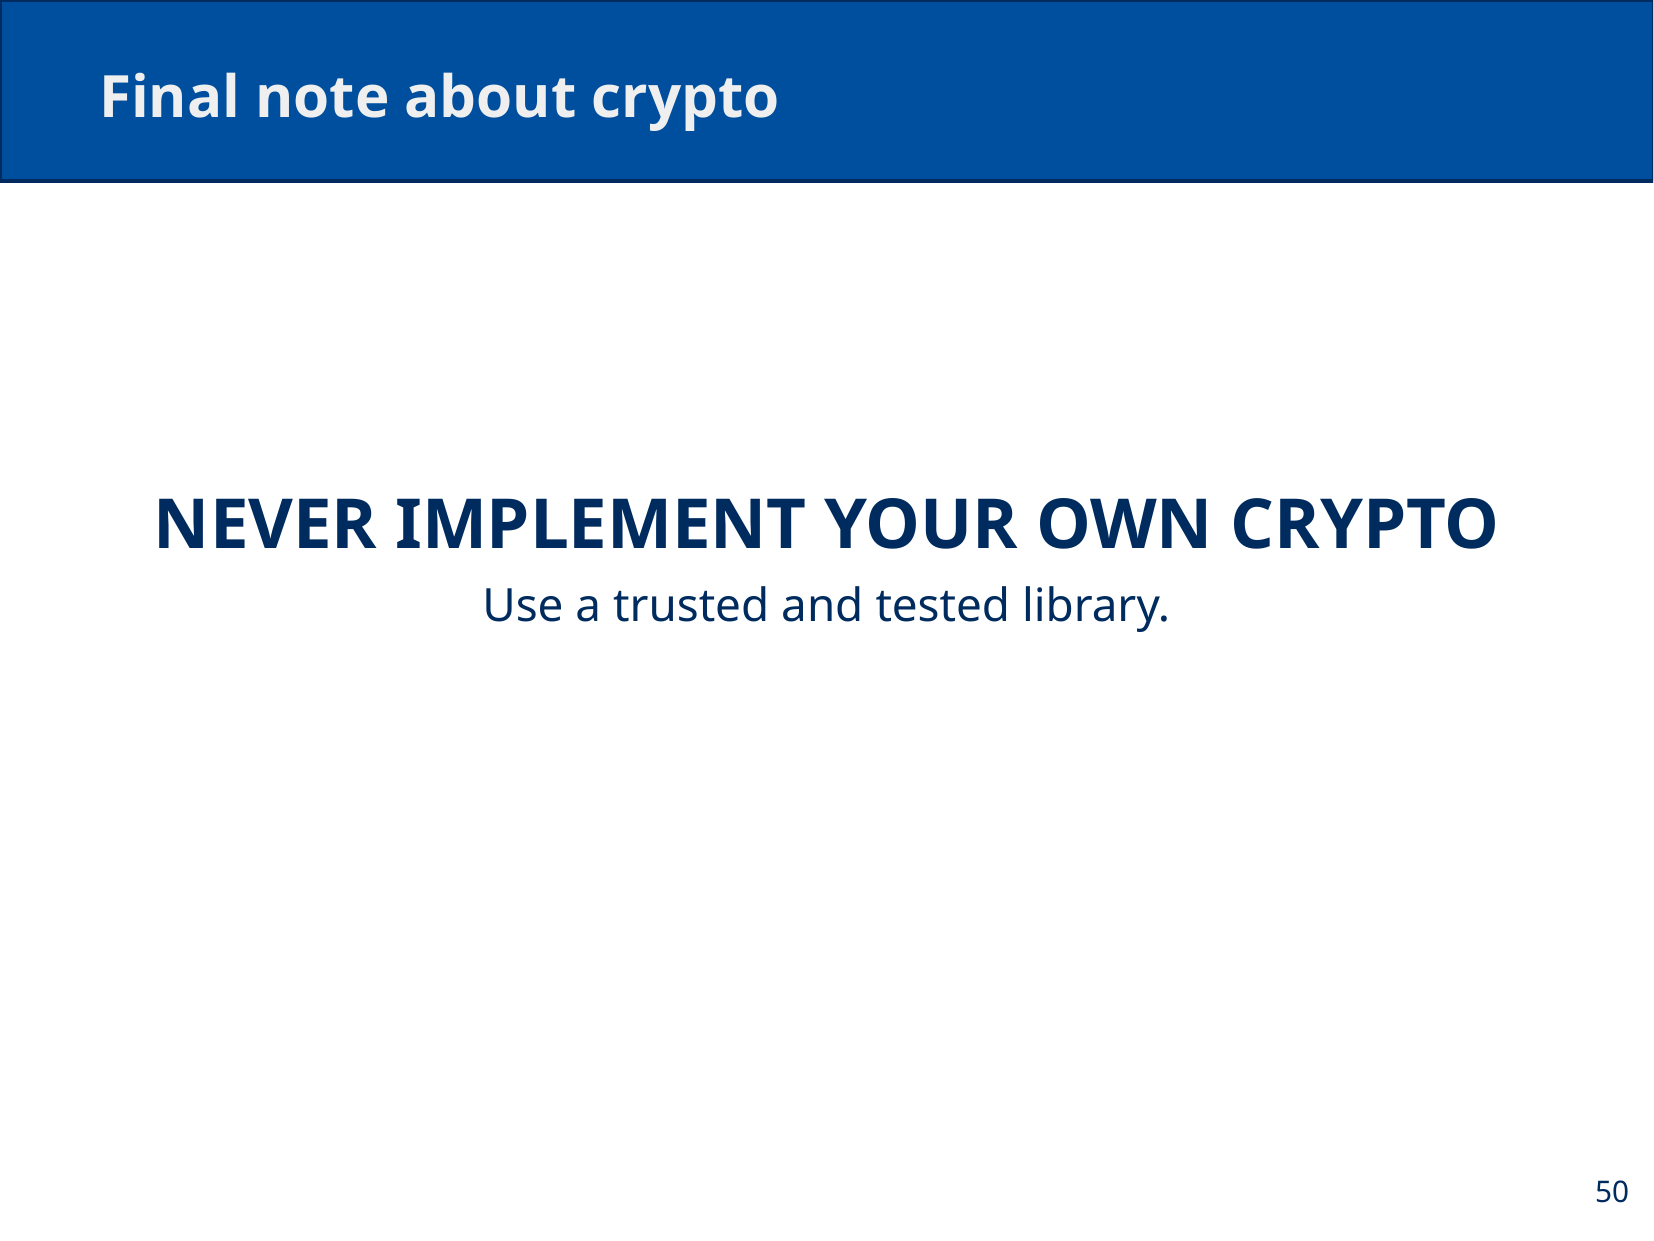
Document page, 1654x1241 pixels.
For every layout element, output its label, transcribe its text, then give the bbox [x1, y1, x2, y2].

title Final note about crypto [82, 36, 1571, 146]
slide_number 50 [1546, 1145, 1647, 1241]
list NEVER IMPLEMENT YOUR OWN CRYPTO Use a trusted and tested library. [82, 463, 1571, 1188]
